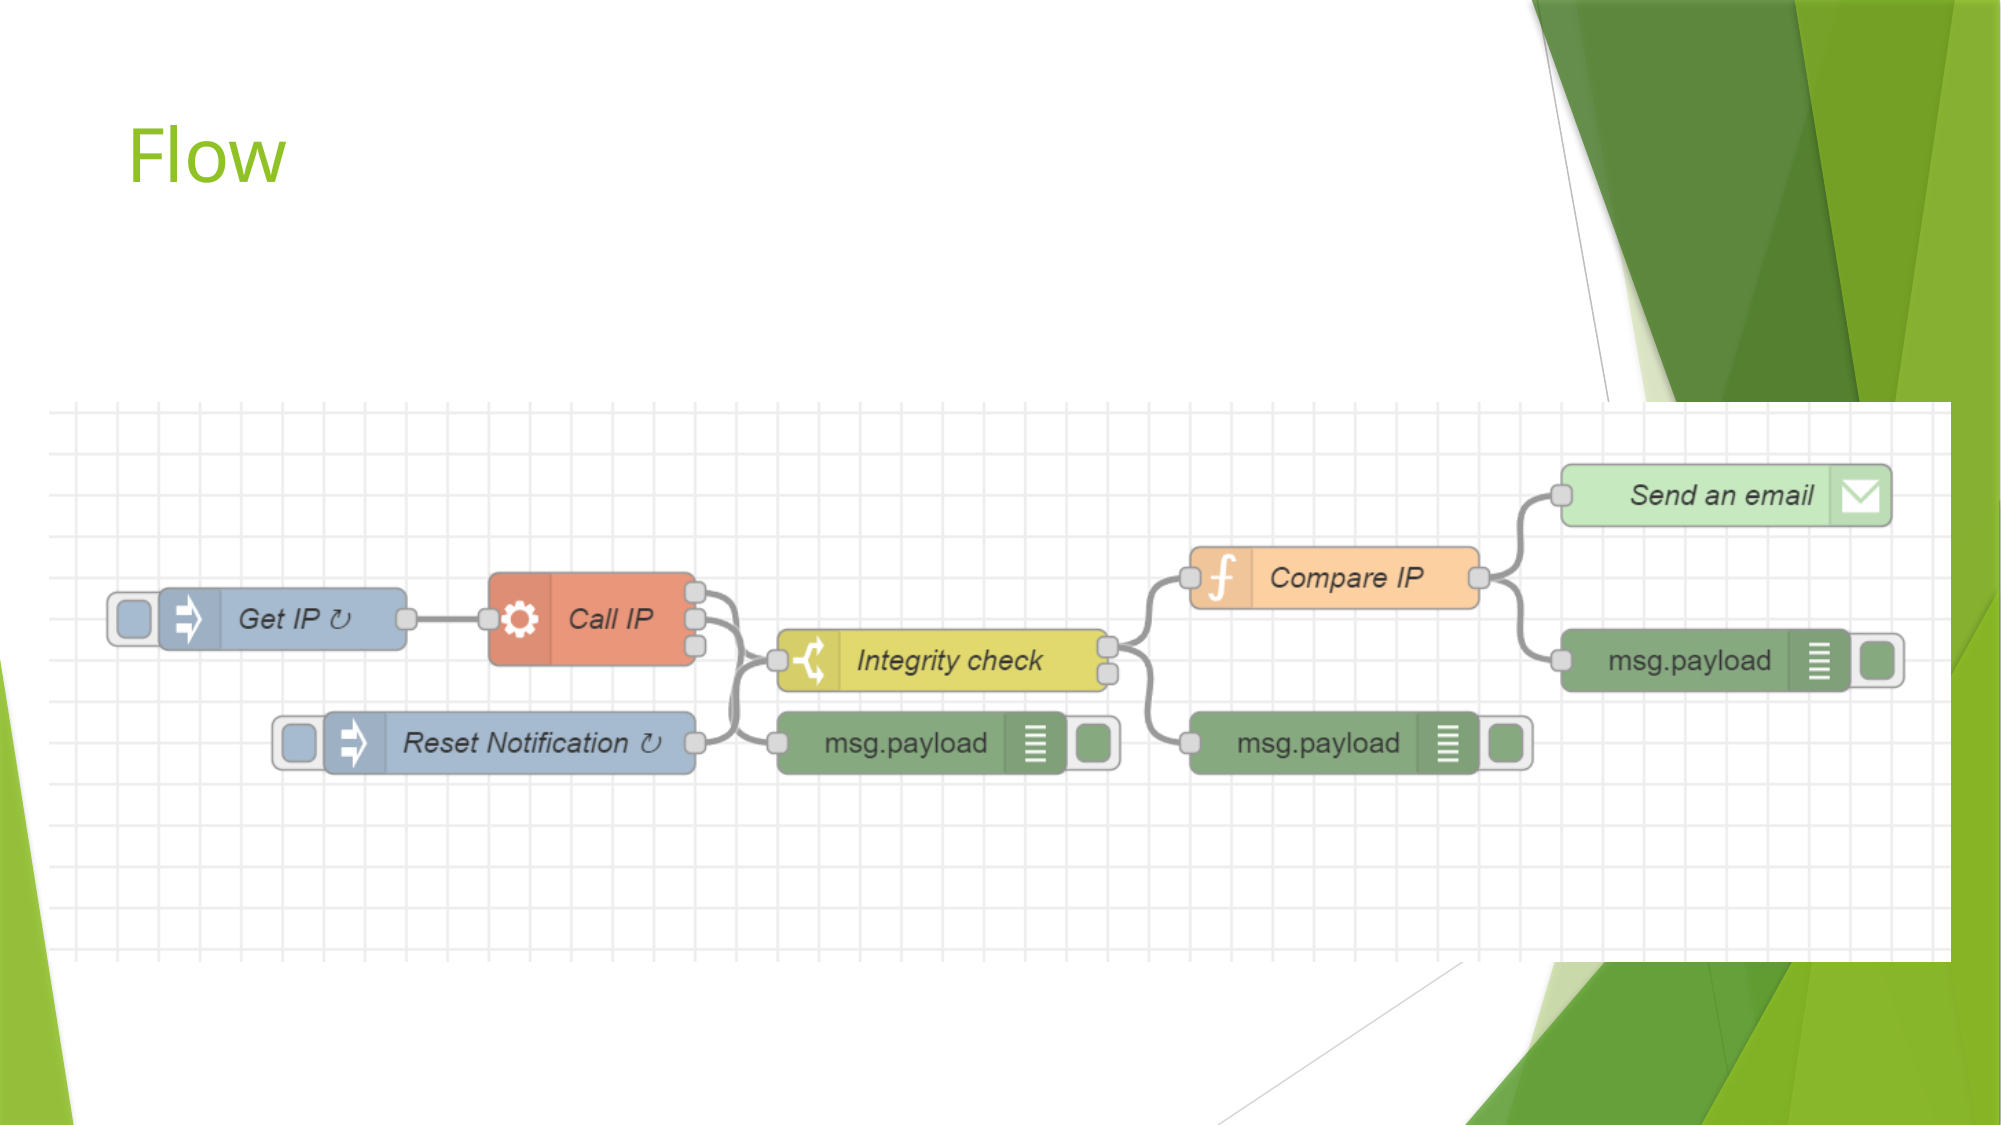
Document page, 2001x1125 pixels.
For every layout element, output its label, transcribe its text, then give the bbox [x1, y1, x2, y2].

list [48, 401, 1952, 963]
title Flow [111, 99, 1522, 317]
